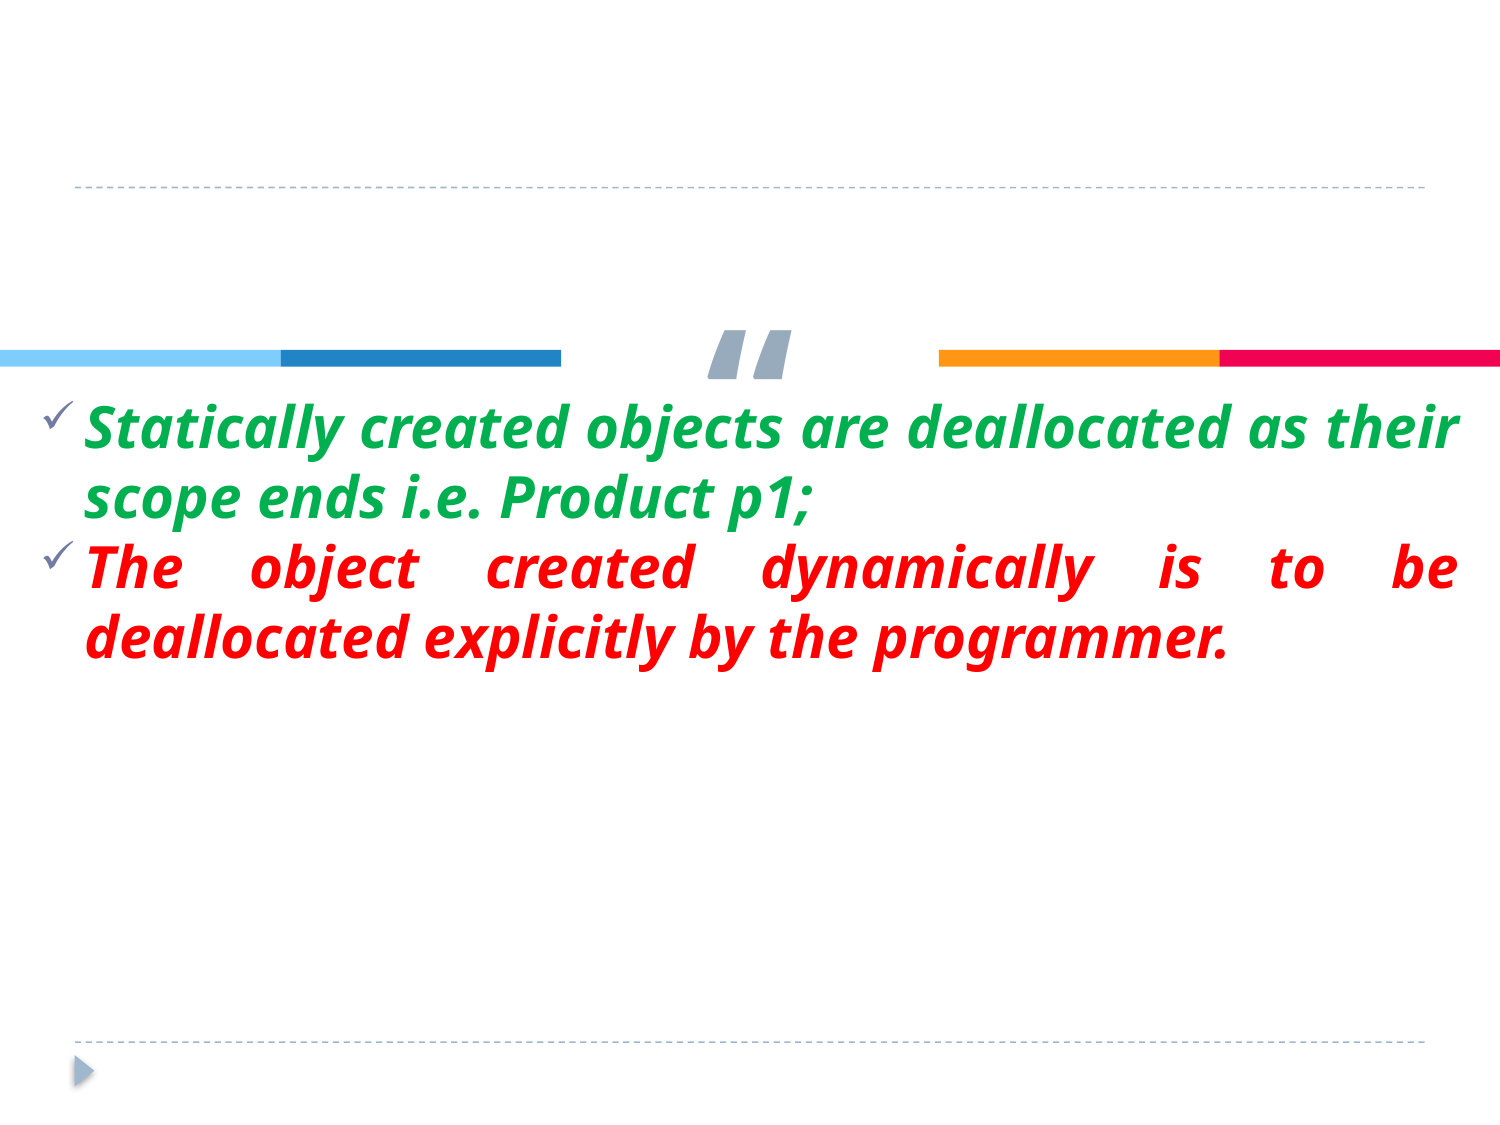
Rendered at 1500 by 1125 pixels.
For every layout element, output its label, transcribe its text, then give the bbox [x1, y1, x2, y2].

list Statically created objects are deallocated as their scope ends i.e. Product p1; The object created dynamically is to be deallocated explicitly by the programmer. [24, 375, 1475, 475]
